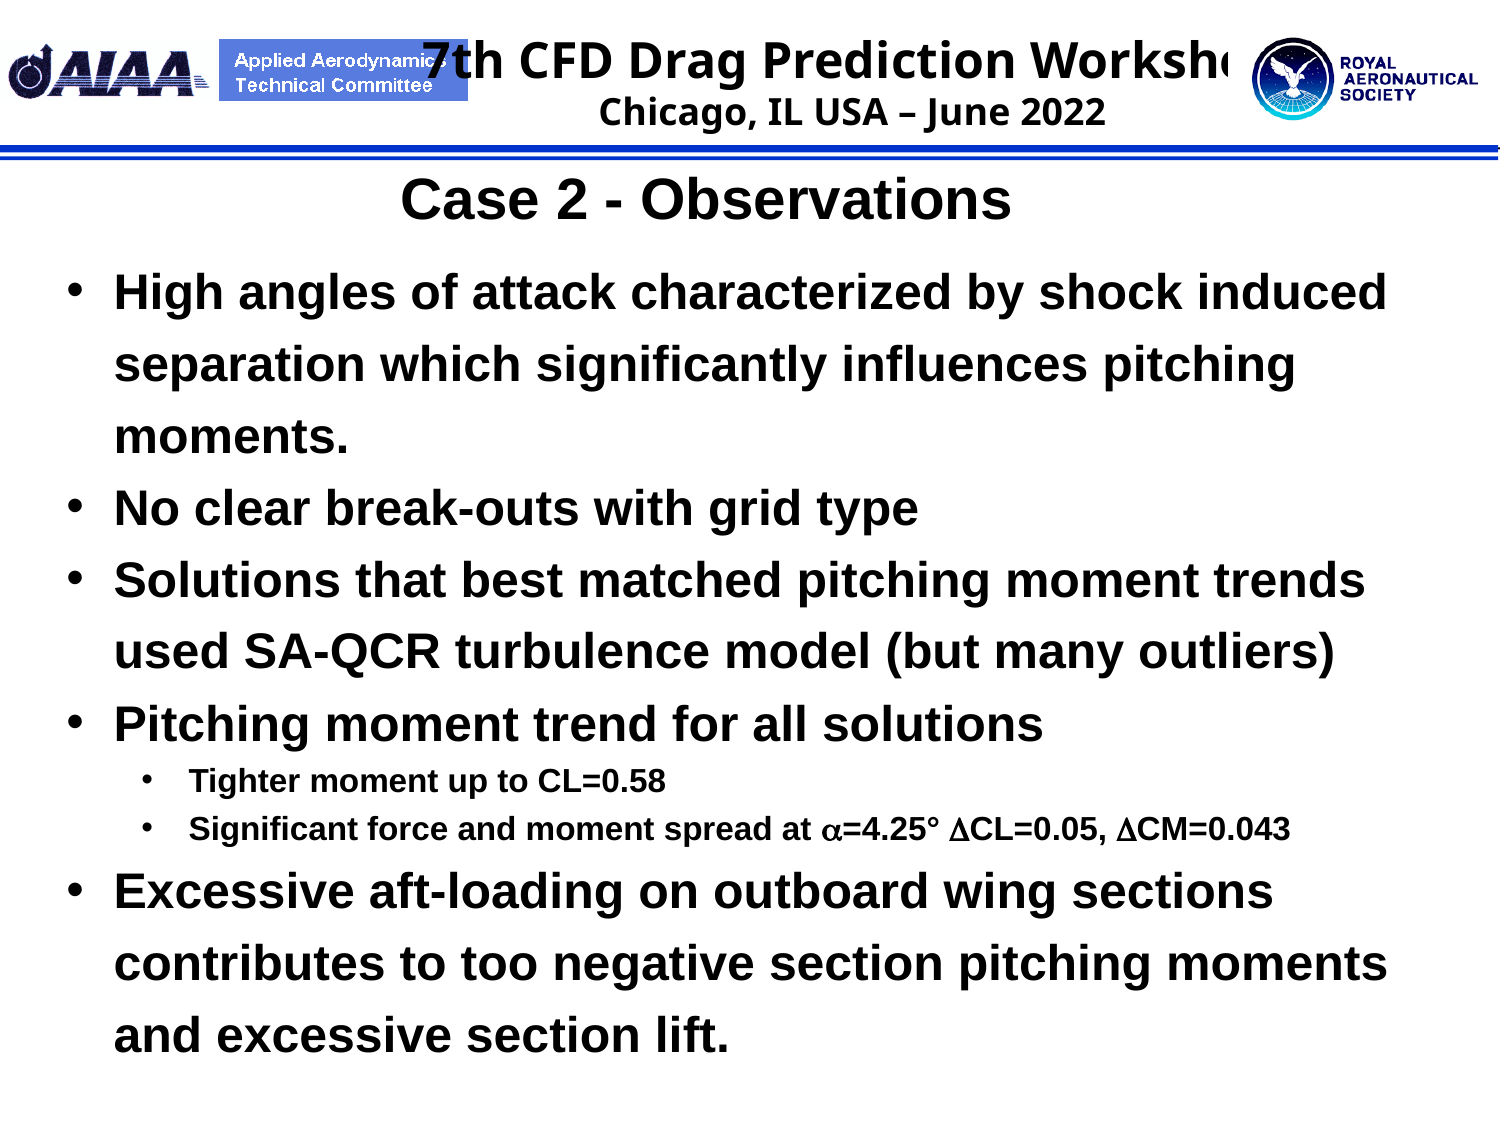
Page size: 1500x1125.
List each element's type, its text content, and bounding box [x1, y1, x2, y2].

text_box Case 2 - Observations [385, 153, 1029, 239]
picture [1228, 13, 1500, 144]
picture [463, 56, 468, 73]
picture [1, 39, 468, 101]
text_box High angles of attack characterized by shock induced separation which significantly influences pitching moments. No clear break-outs with grid type Solutions that best matched pitching moment trends used SA-QCR turbulence model (but many outliers) Pitching moment trend for all solutions Tighter moment up to CL=0.58 Significant force and moment spread at a=4.25° DCL=0.05, DCM=0.043 Excessive aft-loading on outboard wing sections contributes to too negative section pitching moments and excessive section lift. [51, 239, 1449, 1071]
